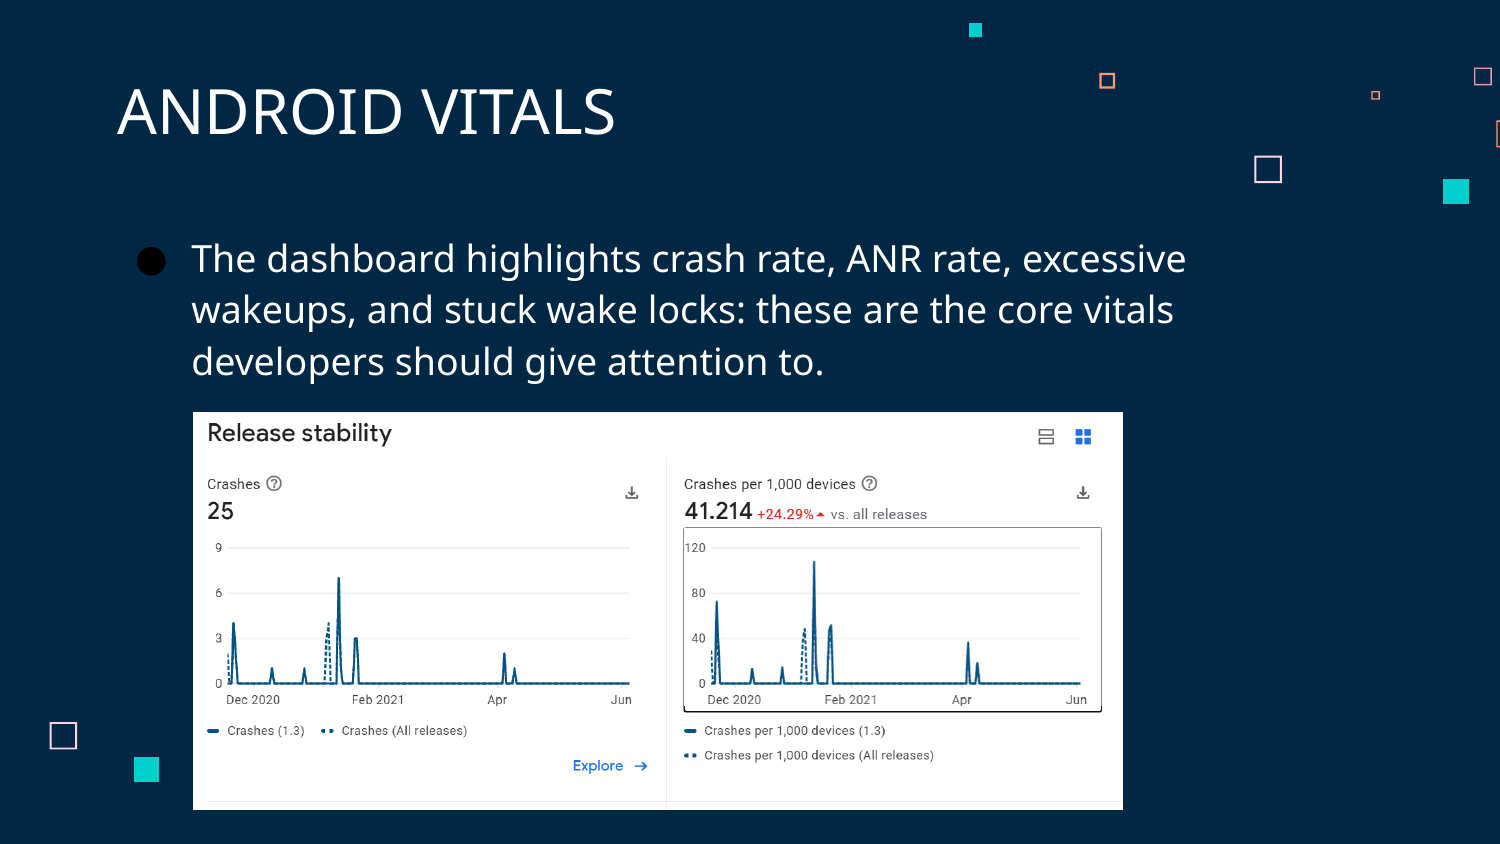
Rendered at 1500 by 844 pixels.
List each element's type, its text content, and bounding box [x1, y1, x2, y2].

picture [193, 412, 1123, 810]
title ANDROID VITALS [101, 67, 1068, 163]
list The dashboard highlights crash rate, ANR rate, excessive wakeups, and stuck wake locks: these are the core vitals developers should give attention to. [101, 212, 1320, 556]
